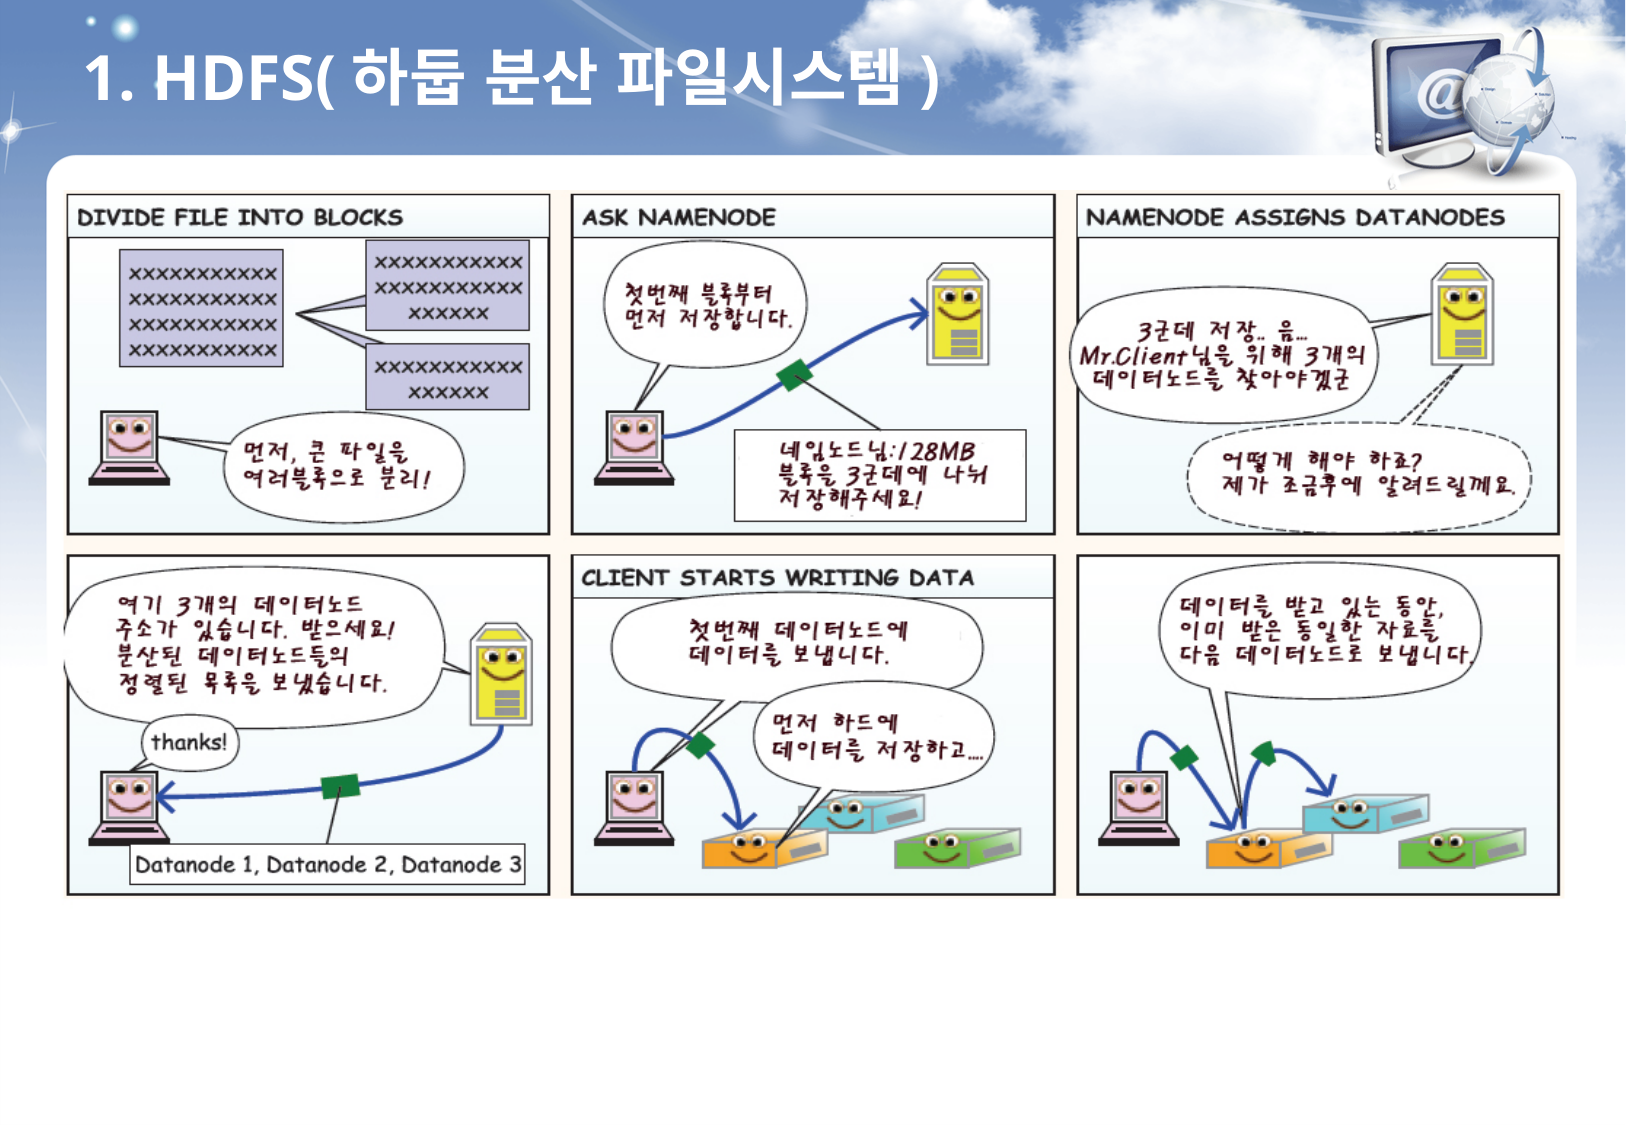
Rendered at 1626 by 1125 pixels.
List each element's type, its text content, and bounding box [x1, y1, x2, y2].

text_box 1. HDFS(하둡 분산 파일시스템) [68, 31, 1498, 102]
picture [0, 0, 1626, 1125]
